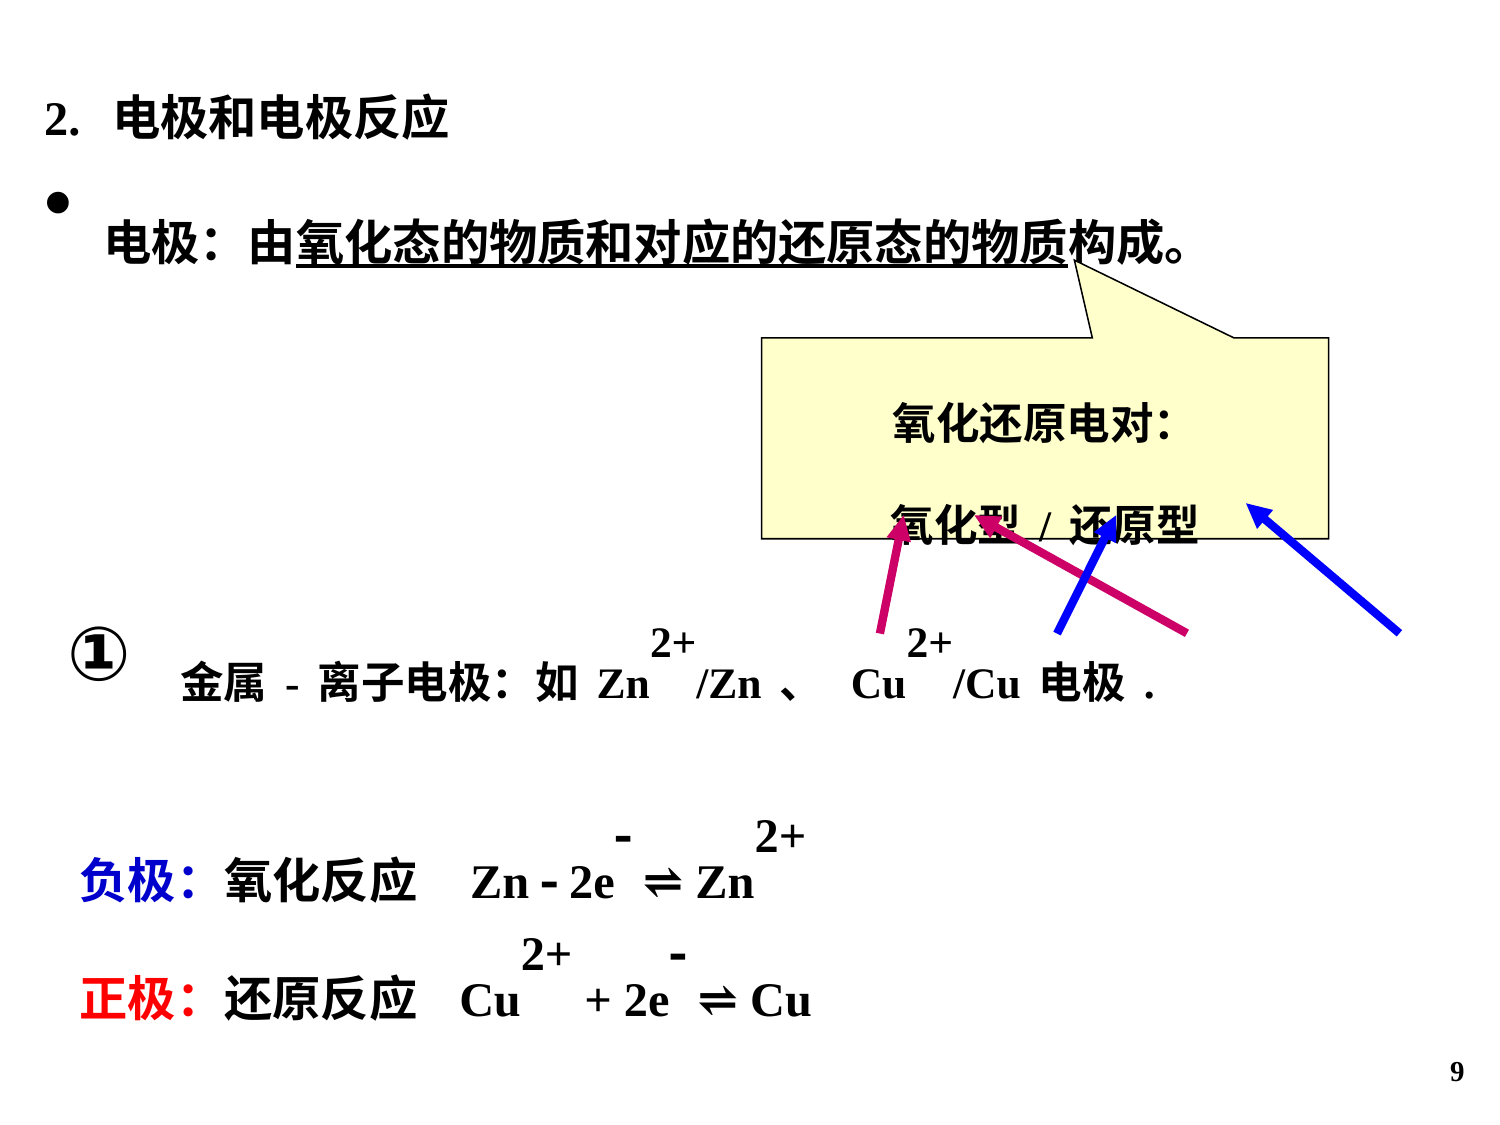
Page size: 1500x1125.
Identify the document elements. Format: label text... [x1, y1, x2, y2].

text_box 2. 电极和电极反应 [29, 24, 833, 148]
text_box 氧化还原电对： 氧化型/还原型 [761, 260, 1329, 539]
text_box [974, 515, 1085, 577]
text_box [1246, 503, 1400, 634]
text_box 电极：由氧化态的物质和对应的还原态的物质构成。 [29, 148, 1424, 278]
text_box [1056, 515, 1117, 634]
text_box 负极：氧化反应 Zn  2e ⇌ Zn2+ [64, 786, 1403, 905]
text_box [879, 515, 908, 634]
text_box 金属-离子电极：如Zn2+/Zn、 Cu2+/Cu电极. [53, 597, 1448, 715]
text_box 正极：还原反应 Cu2+ + 2e ⇌ Cu [64, 904, 1424, 1023]
